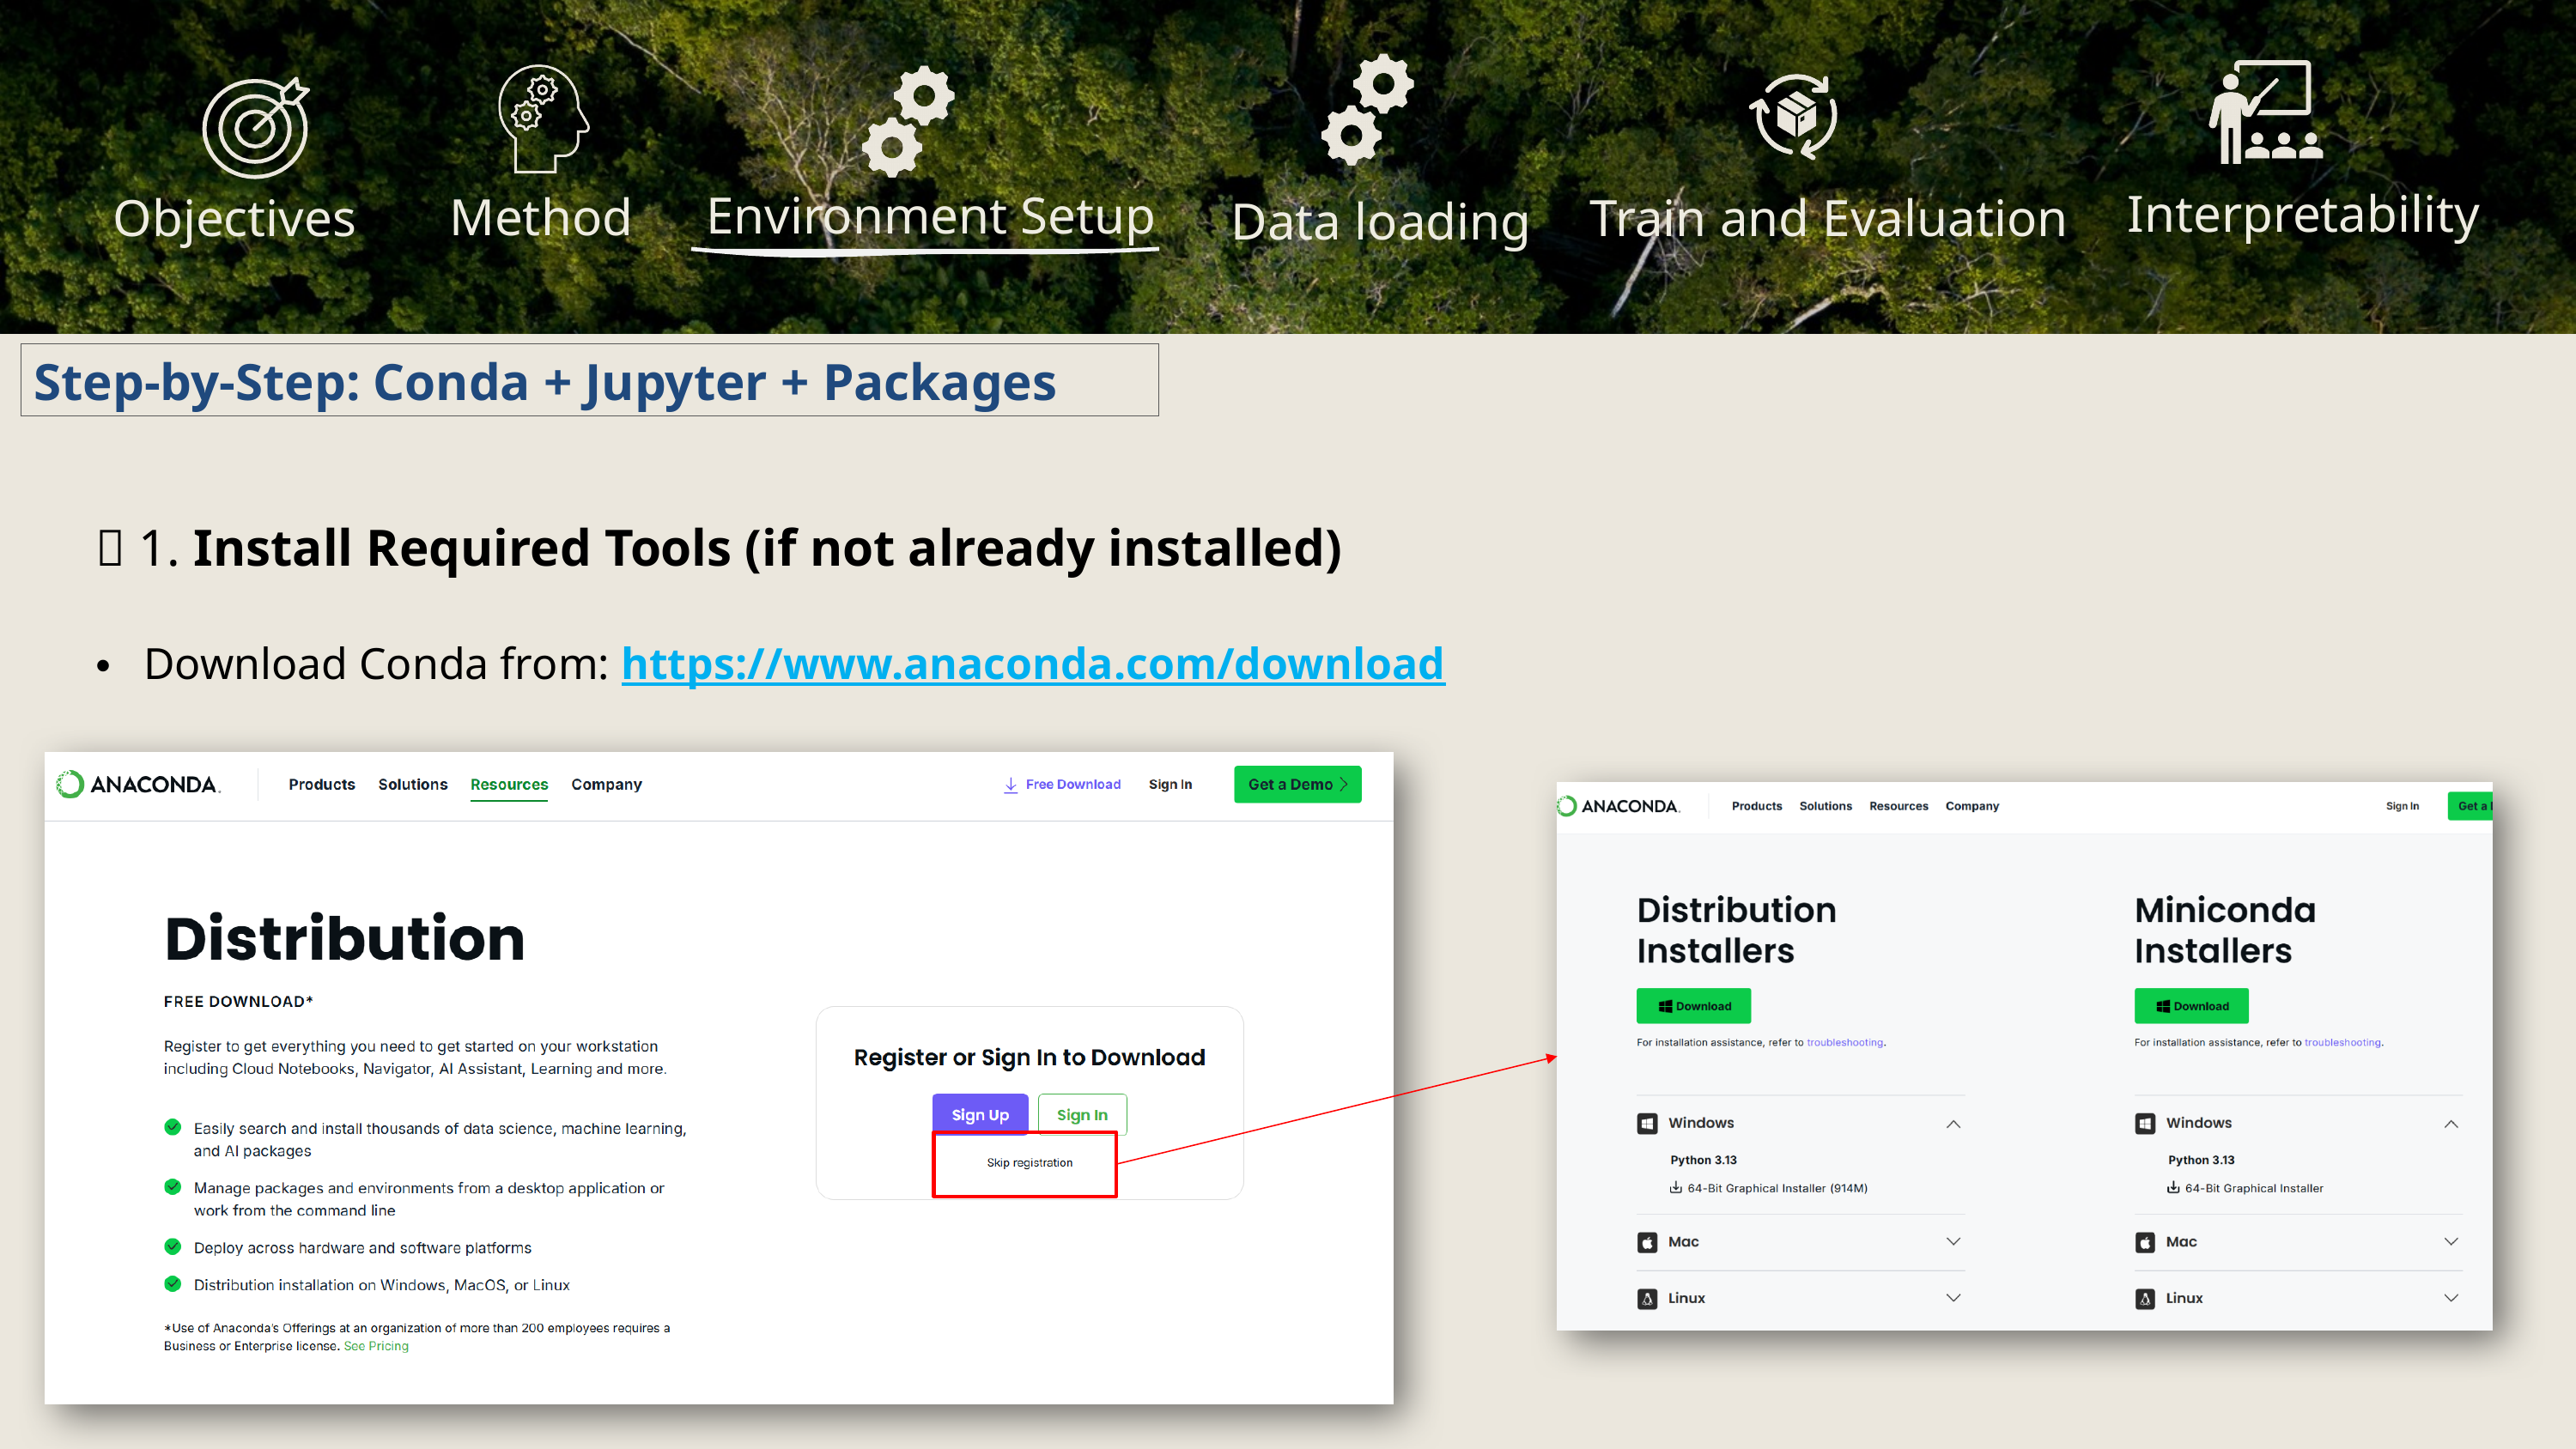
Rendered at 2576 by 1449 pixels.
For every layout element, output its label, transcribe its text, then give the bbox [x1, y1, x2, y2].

picture [0, 0, 2576, 334]
text_box 🧱 1. Install Required Tools (if not already installed) Download Conda from: https://www.anaconda.com/download [82, 509, 2040, 753]
picture [1557, 782, 2494, 1331]
text_box Step-by-Step: Conda + Jupyter + Packages [21, 343, 1159, 416]
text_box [1115, 1056, 1535, 1165]
picture [44, 752, 1394, 1404]
